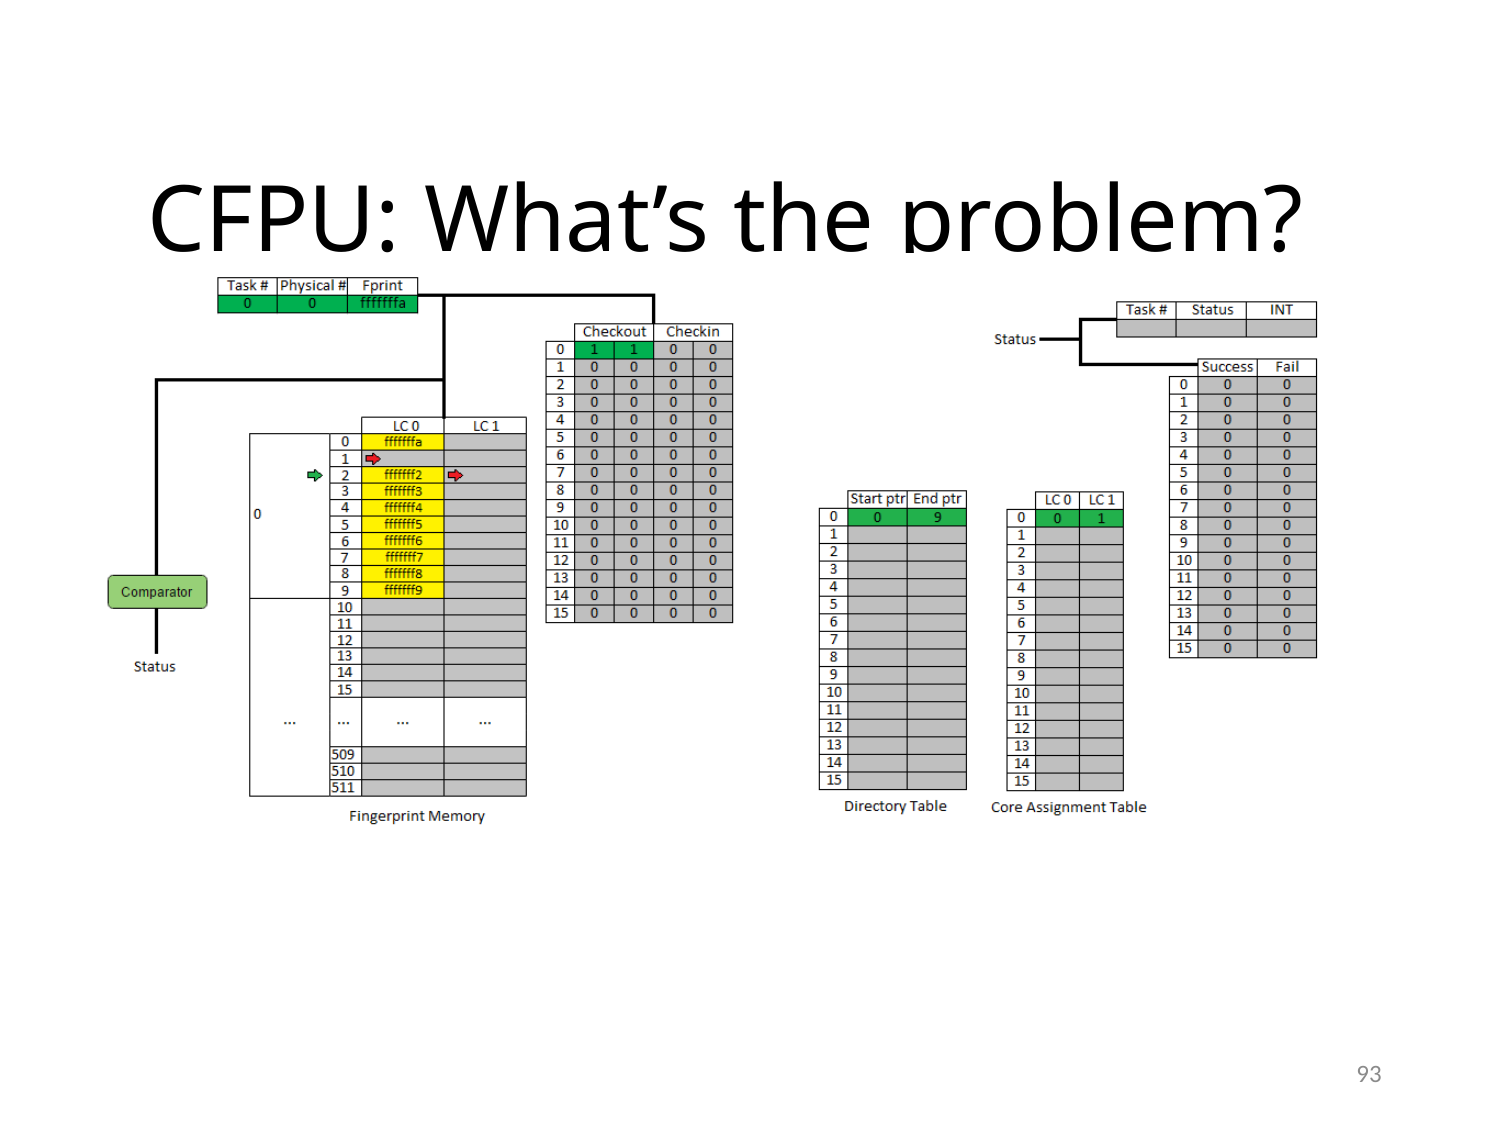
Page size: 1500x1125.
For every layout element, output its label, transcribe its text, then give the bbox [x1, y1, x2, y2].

title CFPU: What’s the problem? [79, 140, 1374, 304]
picture [89, 253, 1327, 833]
slide_number 93 [1059, 1042, 1397, 1103]
